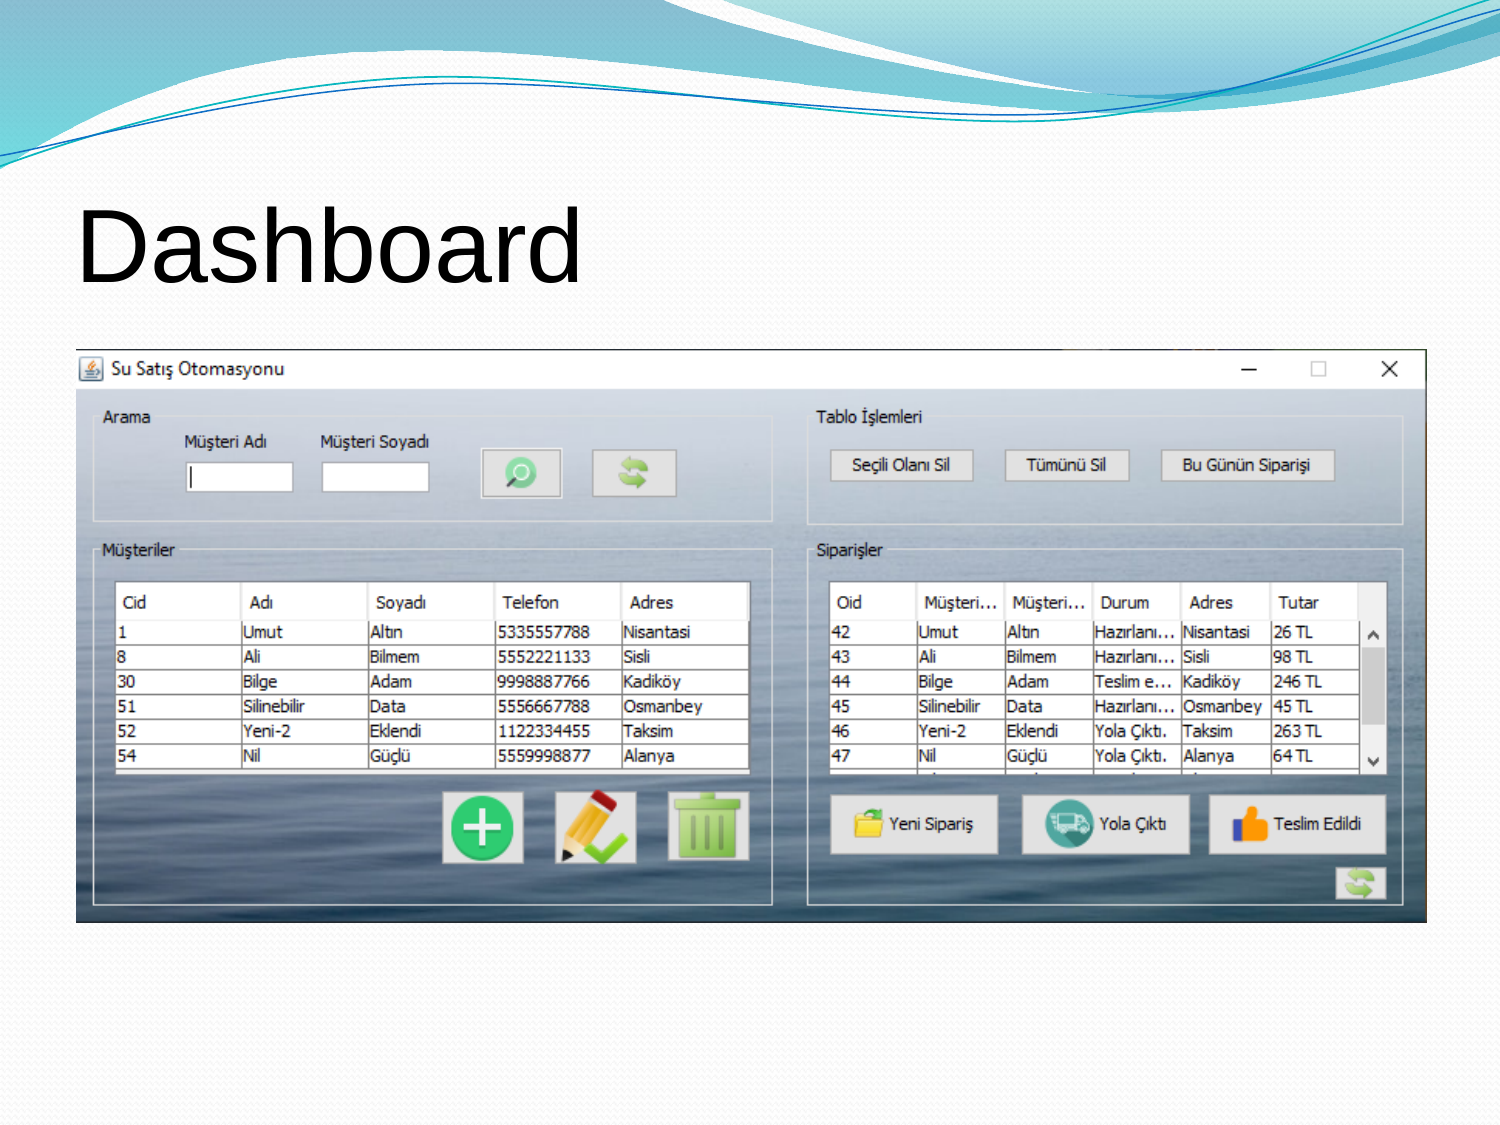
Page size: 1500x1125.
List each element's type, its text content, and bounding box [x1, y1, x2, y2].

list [76, 349, 1427, 924]
title Dashboard [75, 115, 1425, 303]
